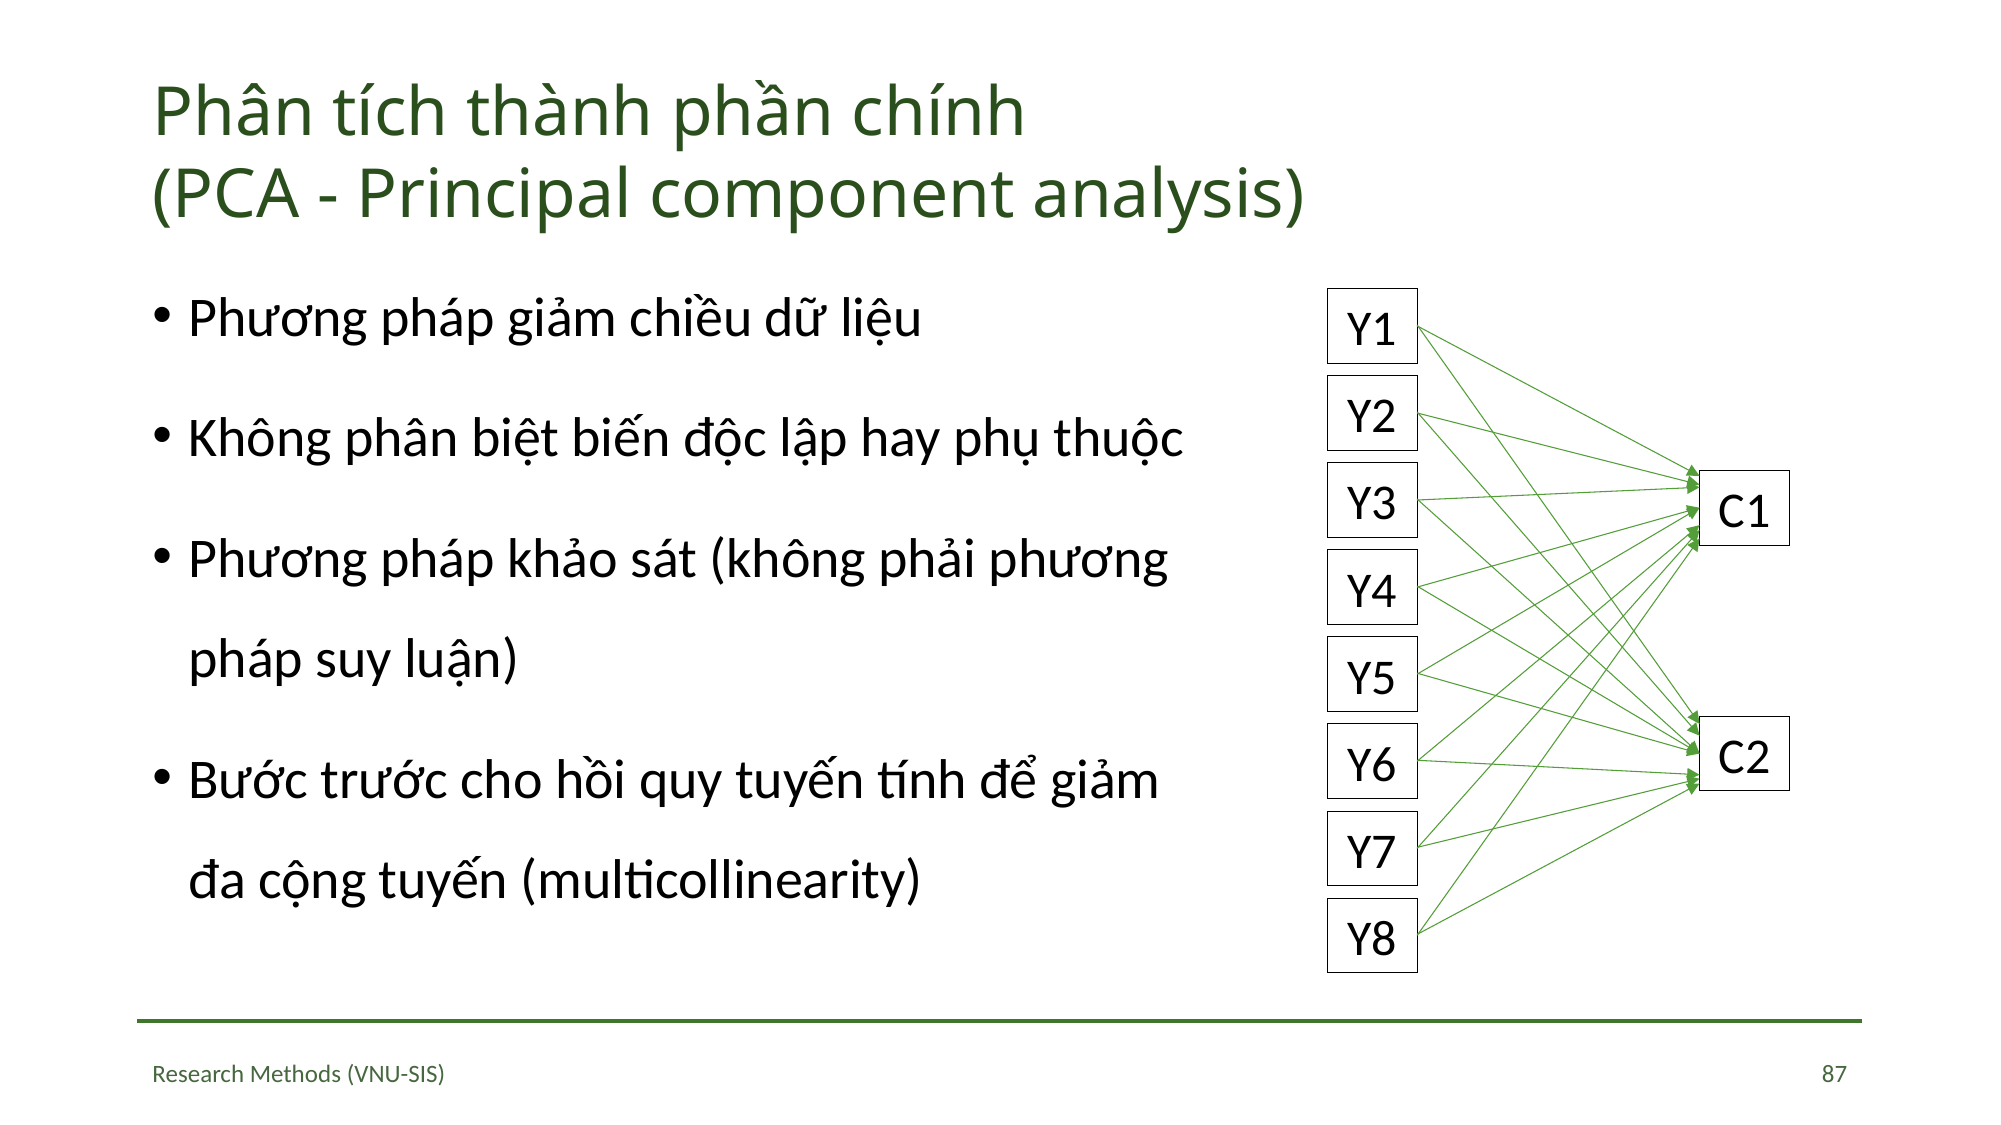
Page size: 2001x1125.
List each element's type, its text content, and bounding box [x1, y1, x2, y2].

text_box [1417, 760, 1700, 775]
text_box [1700, 470, 1790, 792]
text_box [1417, 778, 1700, 783]
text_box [1417, 755, 1700, 760]
list Phương pháp giảm chiều dữ liệu Không phân biệt biến độc lập hay phụ thuộc Phương pháp khảo sát (không phải phương pháp suy luận) Bước trước cho hồi quy tuyến tính để giảm đa cộng tuyến (multicollinearity) [137, 239, 1204, 1014]
slide_number 87 [1412, 1042, 1863, 1103]
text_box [1417, 586, 1700, 673]
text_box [1417, 499, 1700, 586]
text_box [1417, 783, 1700, 935]
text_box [1417, 411, 1700, 499]
title Phân tích thành phần chính (PCA - Principal component analysis) [137, 59, 1863, 239]
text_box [1417, 324, 1700, 411]
footer Research Methods (VNU-SIS) [137, 1042, 514, 1103]
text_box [1327, 288, 1418, 974]
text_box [1417, 673, 1700, 755]
